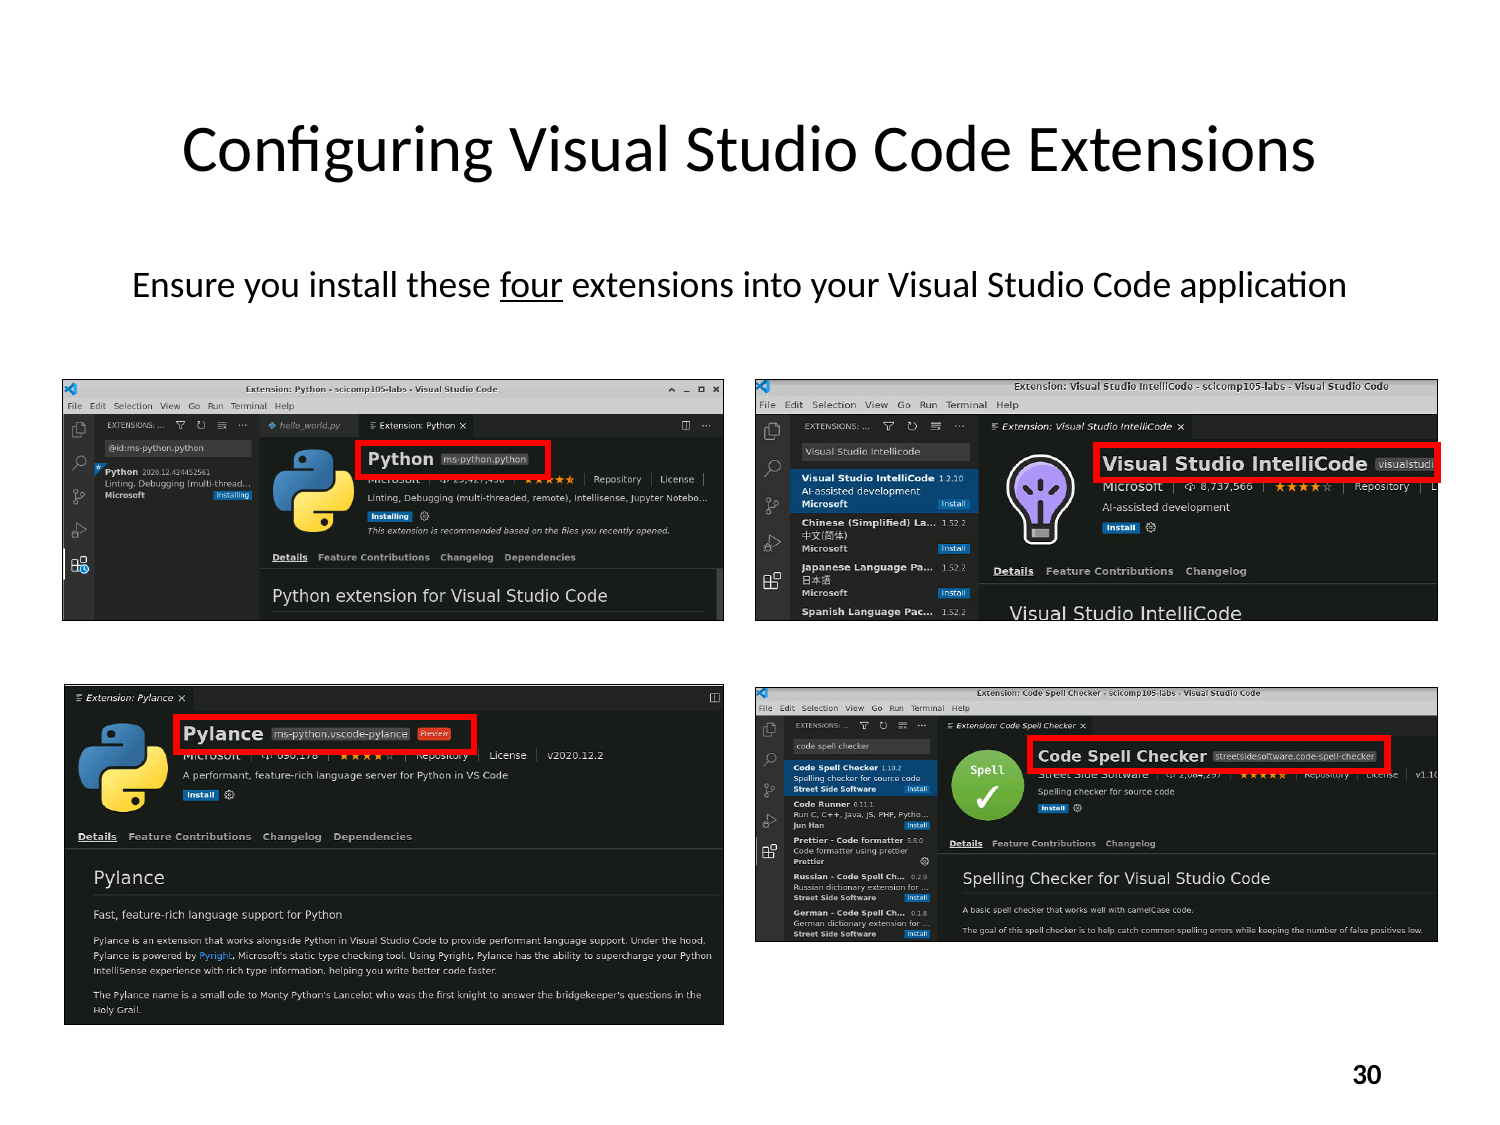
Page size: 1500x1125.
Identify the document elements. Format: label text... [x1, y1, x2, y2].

title Configuring Visual Studio Code Extensions [103, 59, 1397, 241]
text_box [62, 379, 1438, 1025]
text_box Ensure you install these four extensions into your Visual Studio Code application [117, 252, 1383, 313]
slide_number 30 [1059, 1042, 1397, 1103]
